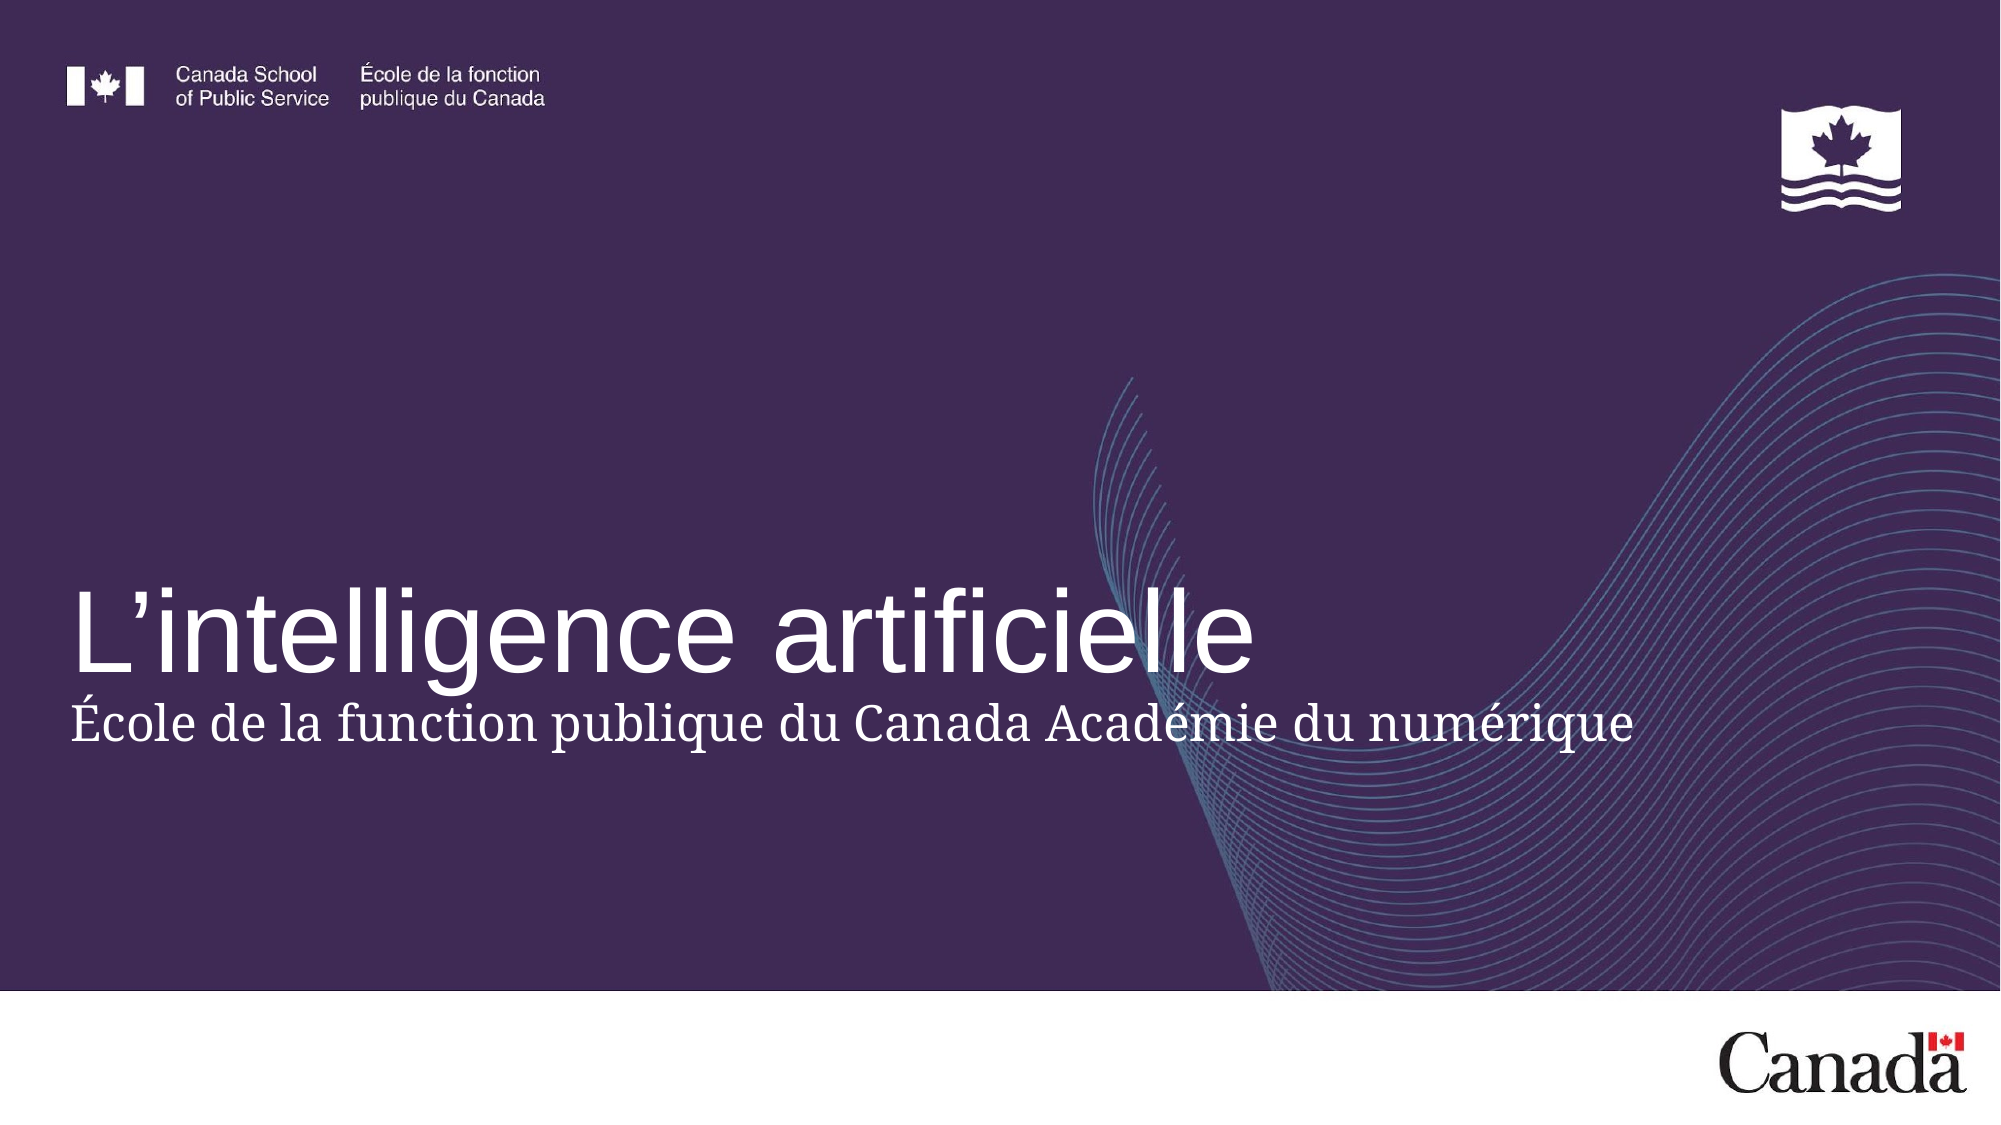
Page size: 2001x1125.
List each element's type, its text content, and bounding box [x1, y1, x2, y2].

title L’intelligence artificielle École de la function publique du Canada Académie du numérique [70, 159, 1780, 752]
picture [0, 0, 2001, 1125]
